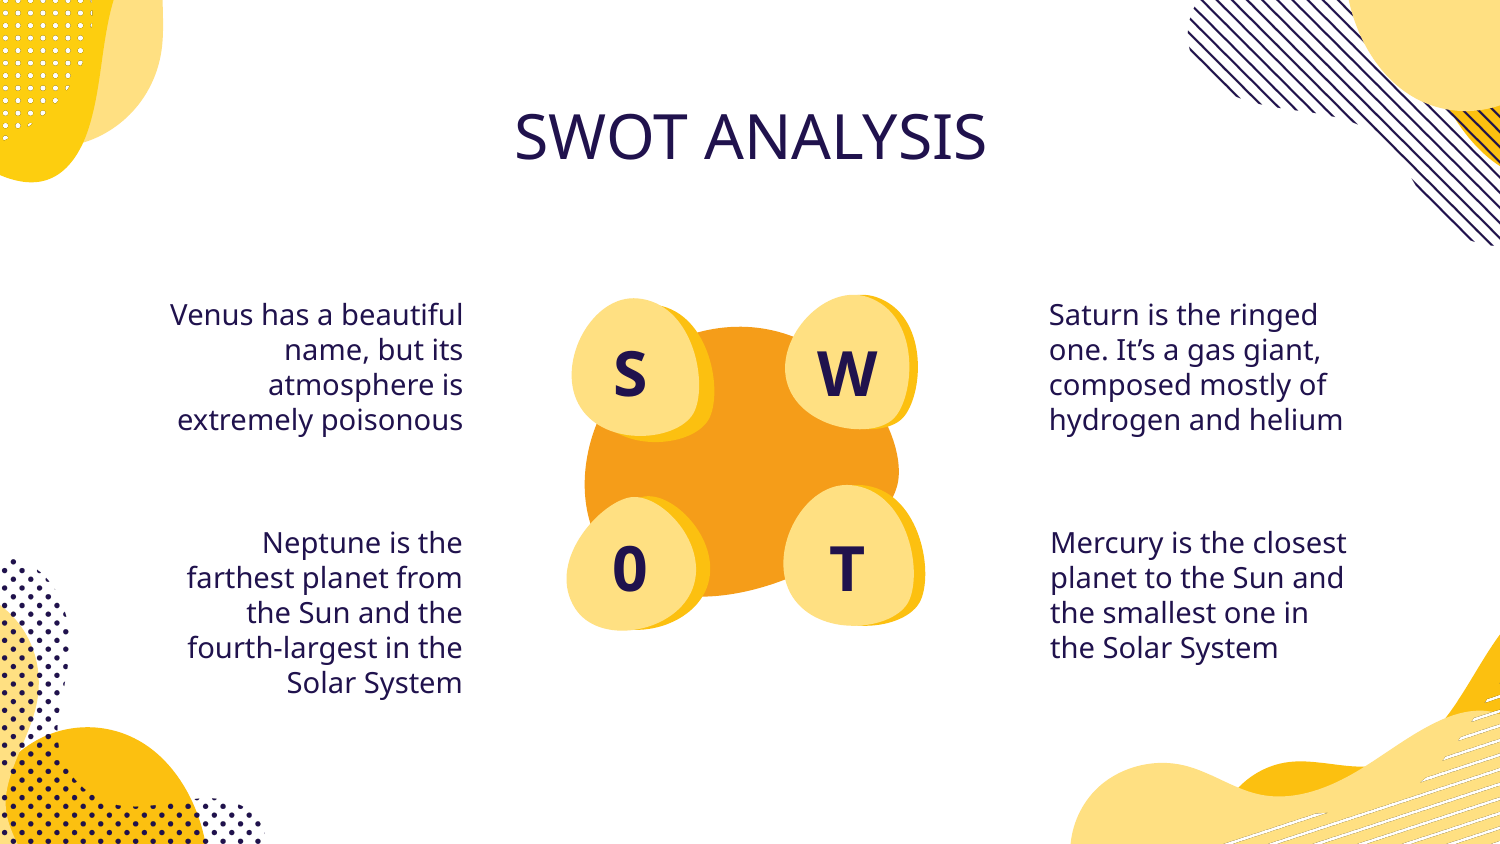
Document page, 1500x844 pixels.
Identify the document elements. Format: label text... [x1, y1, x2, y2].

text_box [554, 298, 724, 443]
text_box [585, 326, 899, 591]
picture [1035, 622, 1500, 844]
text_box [765, 484, 935, 627]
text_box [533, 471, 745, 673]
title SWOT ANALYSIS [151, 82, 1352, 173]
picture [0, 537, 548, 844]
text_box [755, 276, 945, 443]
subtitle Venus has a beautiful name, but its atmosphere is extremely poisonous [151, 281, 479, 432]
subtitle Neptune is the farthest planet from the Sun and the fourth-largest in the Solar System [151, 509, 479, 660]
picture [1024, 0, 1500, 270]
subtitle Saturn is the ringed one. It’s a gas giant, composed mostly of hydrogen and helium [1034, 281, 1362, 432]
subtitle Mercury is the closest planet to the Sun and the smallest one in the Solar System [1035, 509, 1363, 660]
picture [0, 0, 346, 176]
